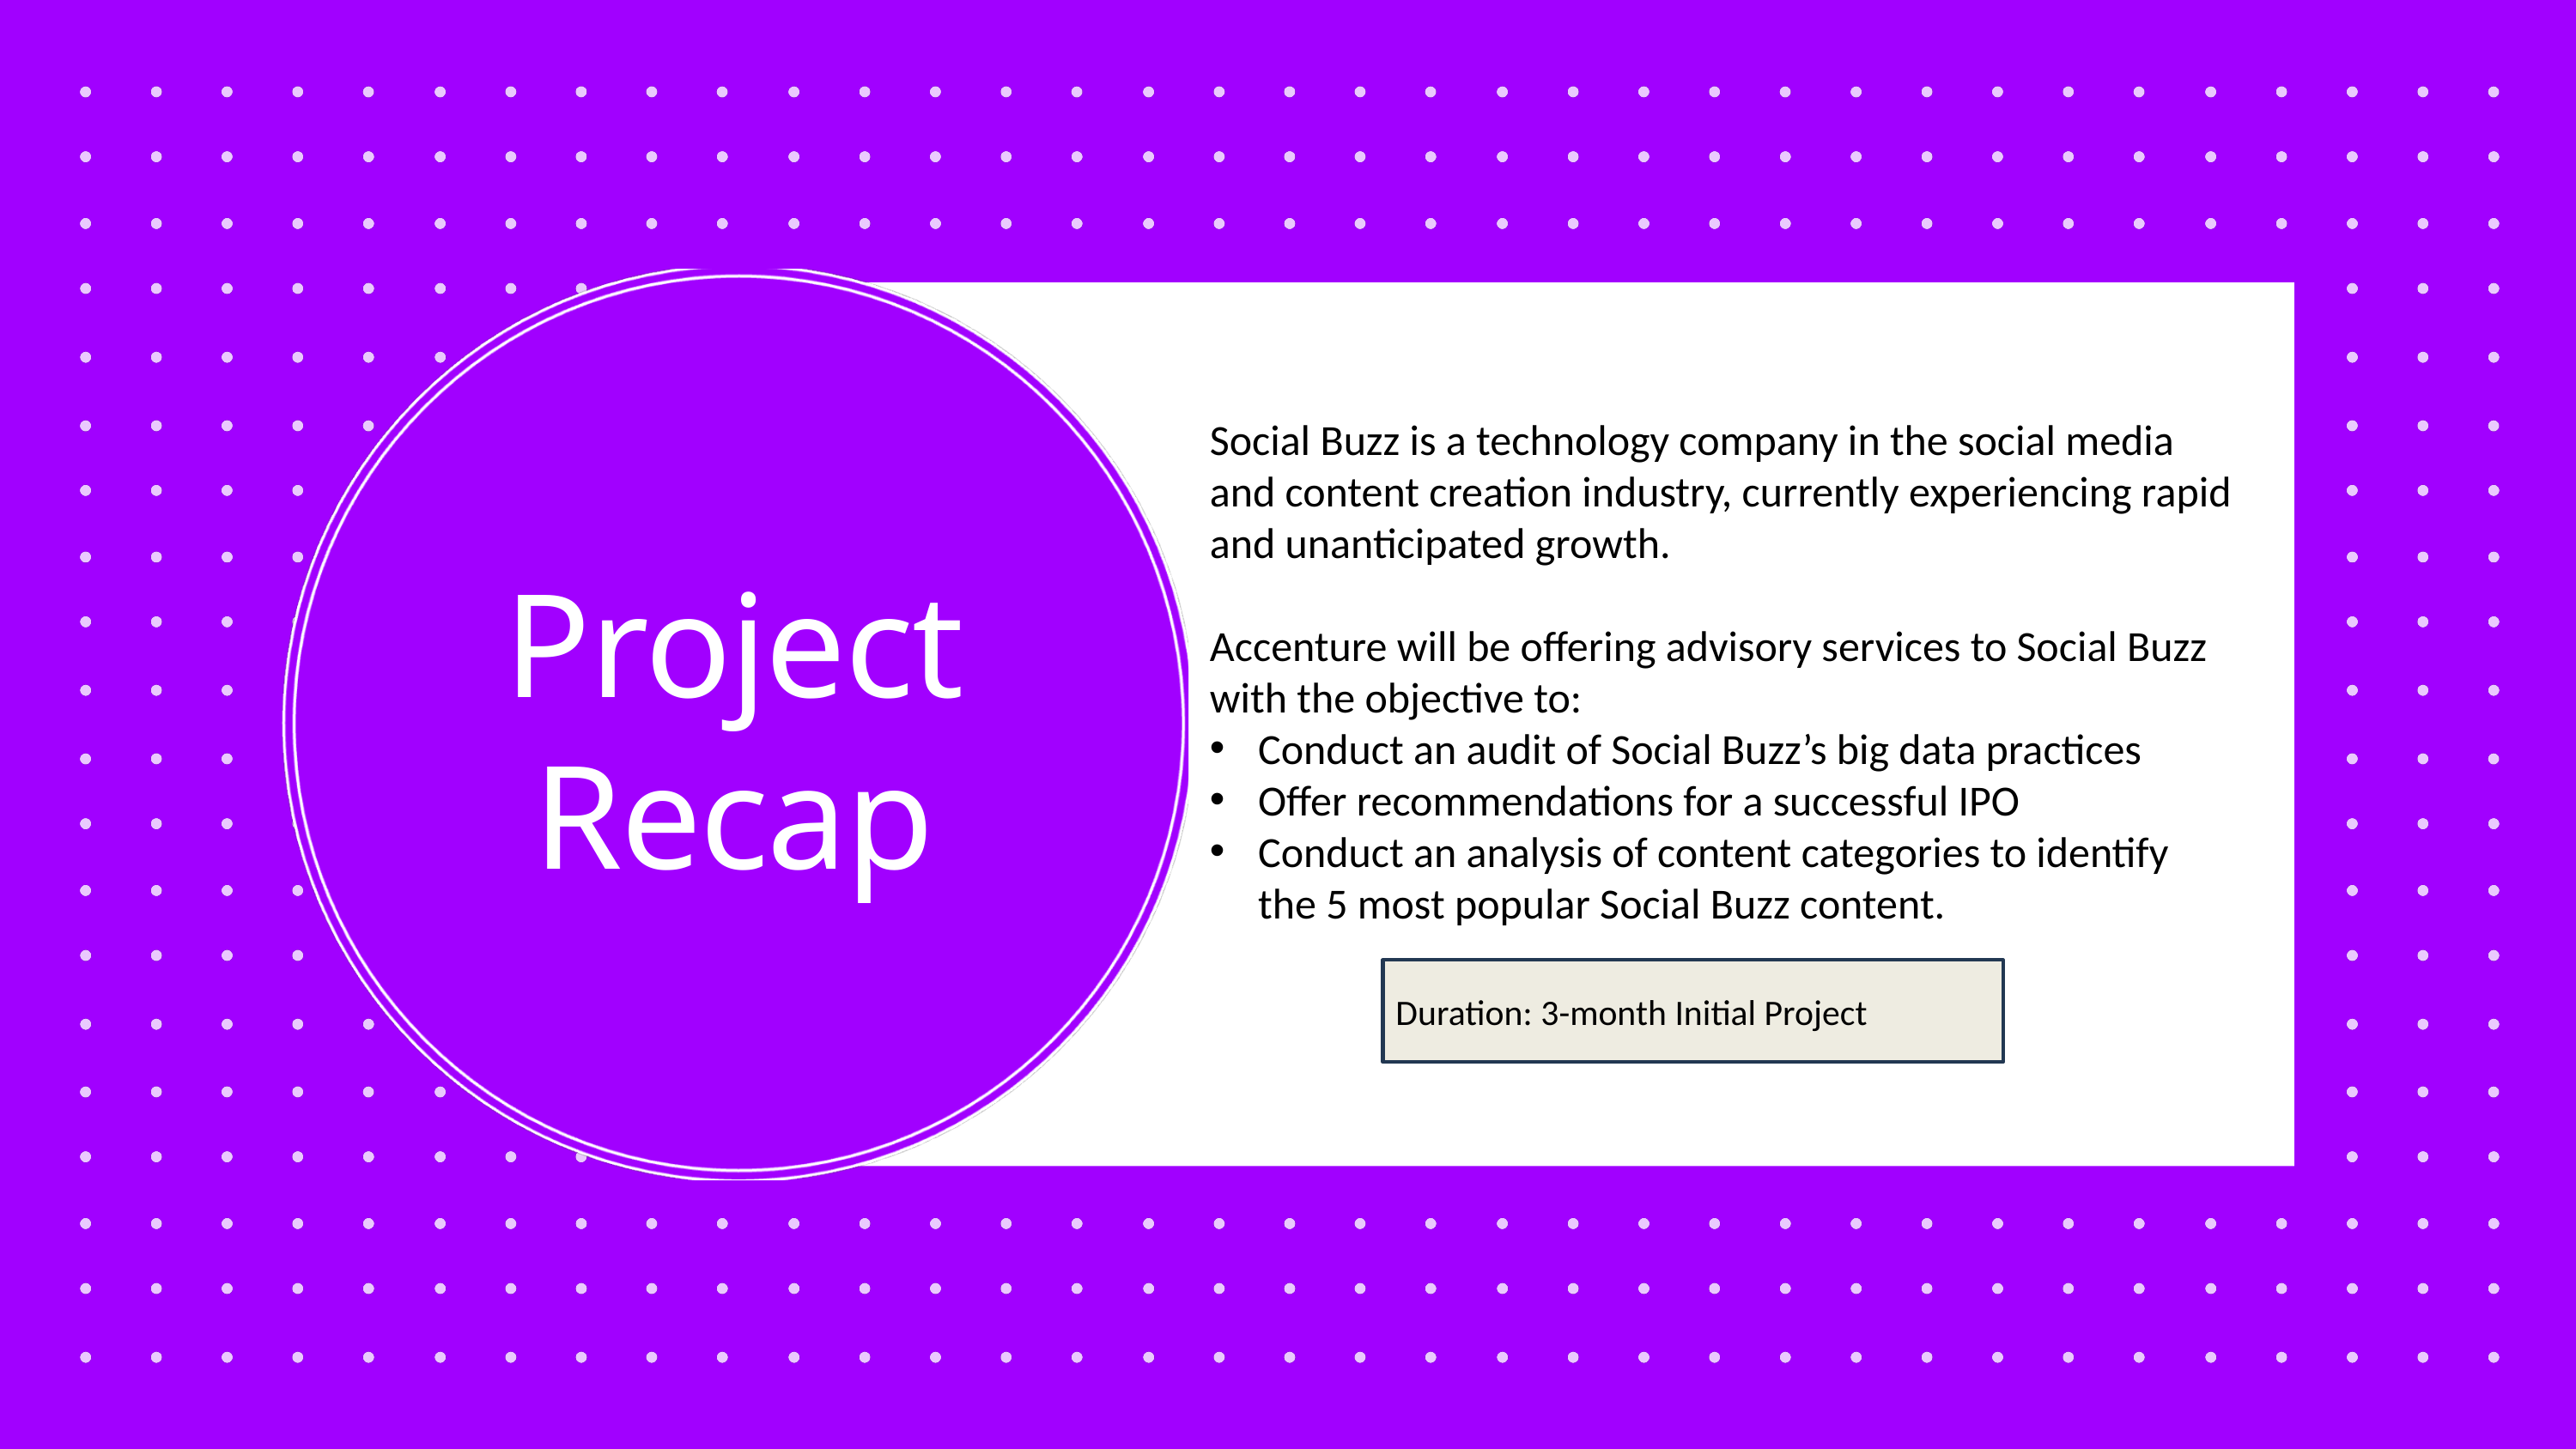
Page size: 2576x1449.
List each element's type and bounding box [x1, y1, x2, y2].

picture [278, 268, 1189, 1180]
text_box [72, 82, 2504, 1367]
